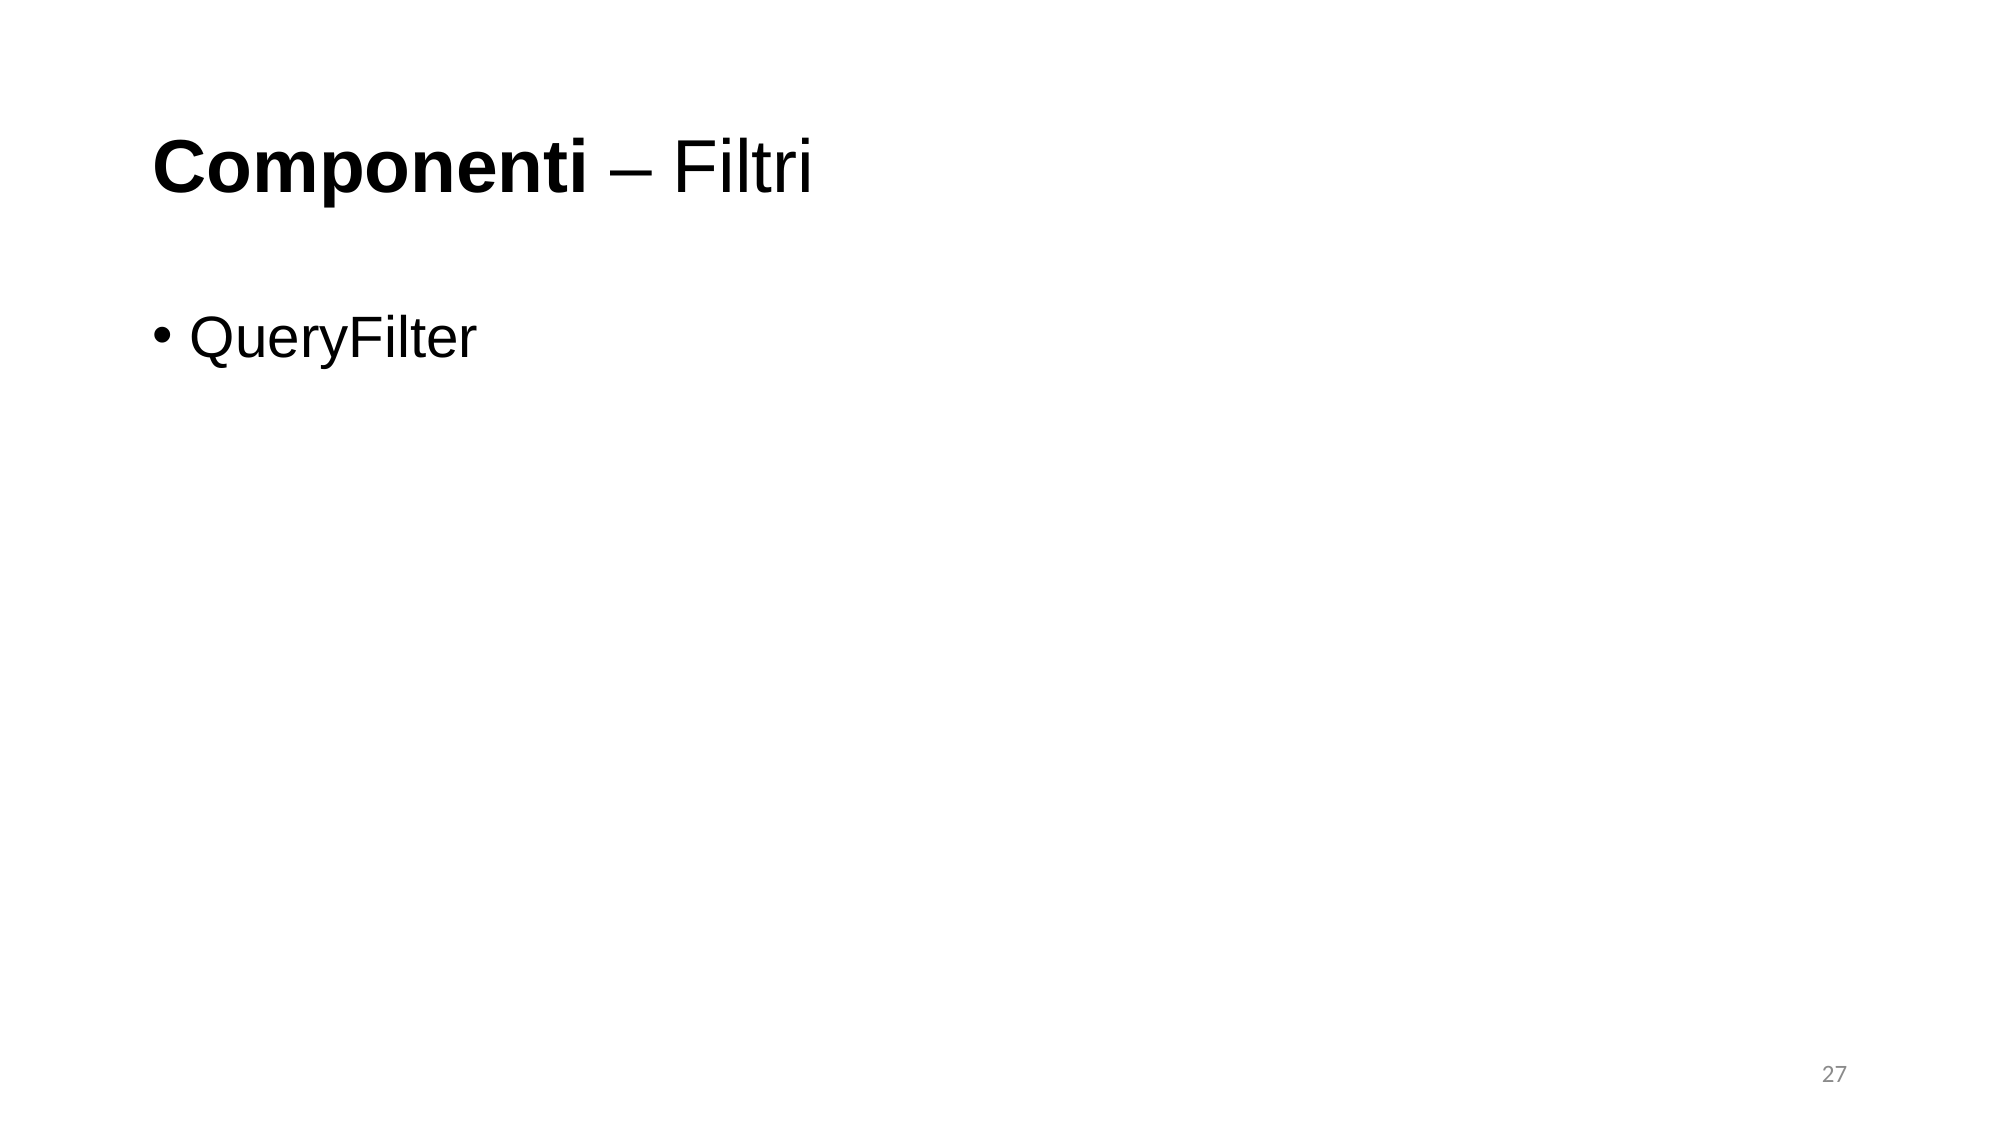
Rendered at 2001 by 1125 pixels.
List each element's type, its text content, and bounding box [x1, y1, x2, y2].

title Componenti – Filtri [137, 59, 1863, 278]
slide_number 27 [1412, 1042, 1863, 1103]
list QueryFilter [137, 299, 1863, 1014]
